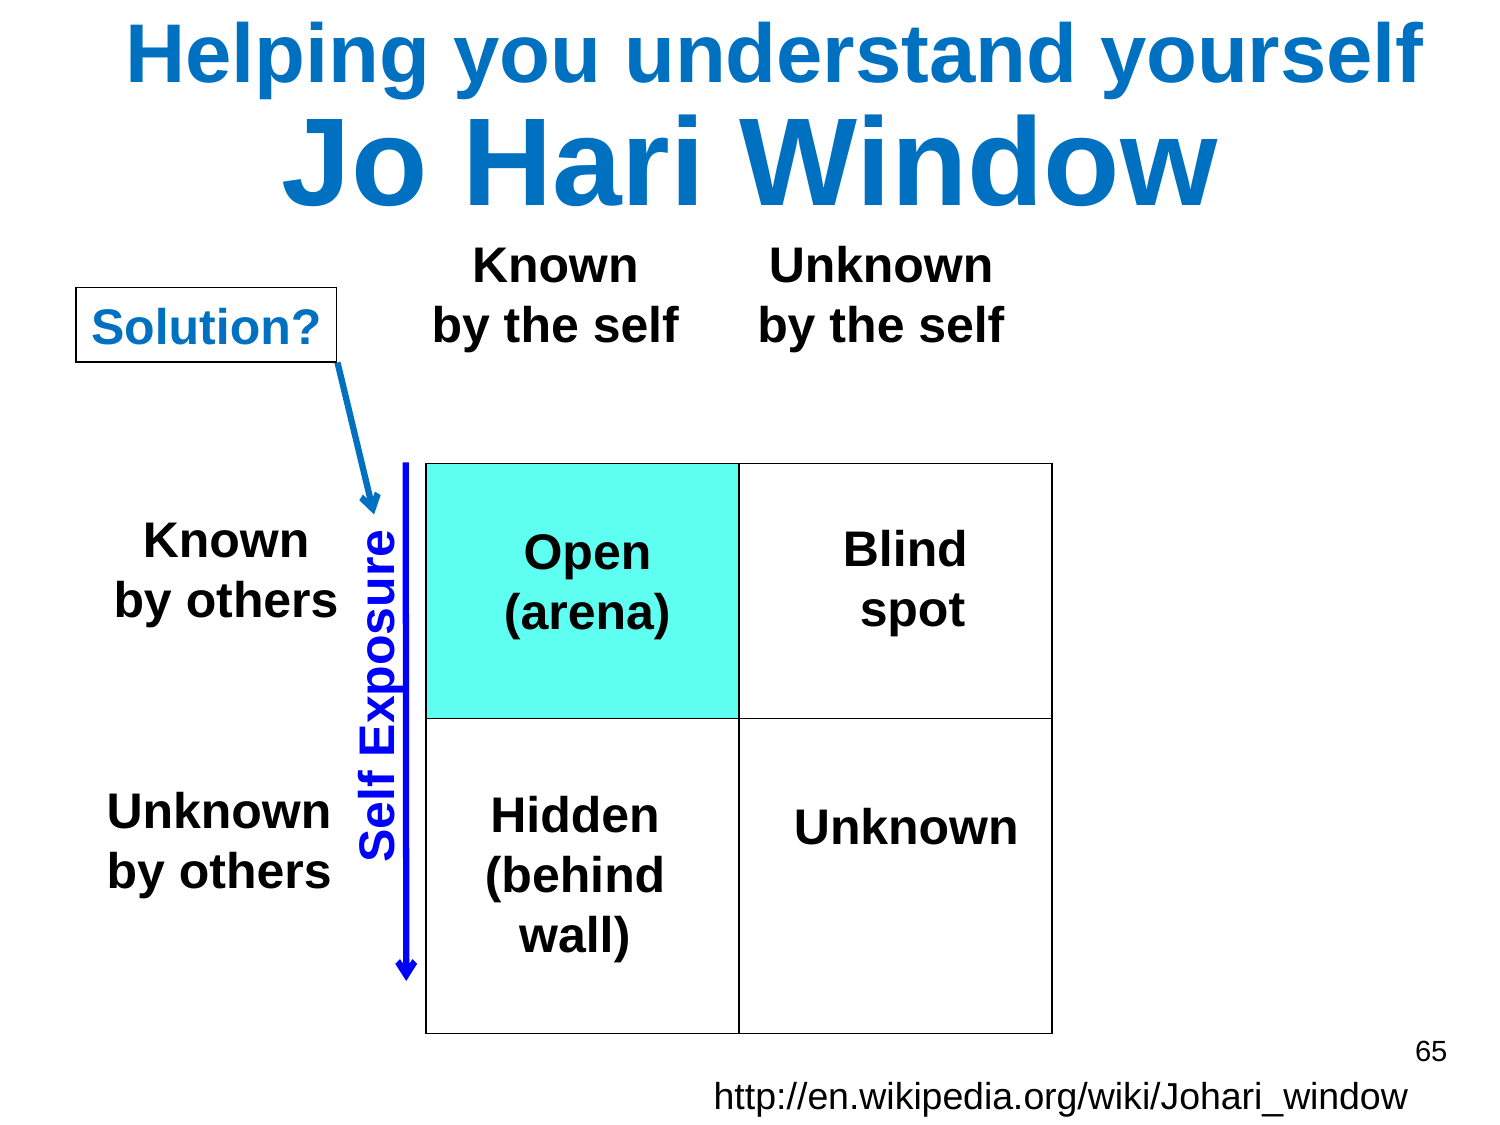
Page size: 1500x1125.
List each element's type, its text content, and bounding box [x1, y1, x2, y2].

text_box Blind spot [825, 509, 1000, 644]
text_box Self Exposure [336, 514, 412, 719]
text_box Self Exposure [336, 731, 412, 878]
text_box Known by others [98, 500, 336, 635]
text_box http://en.wikipedia.org/wiki/Johari_window [698, 1064, 1423, 1124]
text_box Solution? [76, 287, 337, 363]
text_box Unknown by others [91, 770, 347, 906]
table_cell [427, 719, 738, 1033]
text_box Unknown by the self [742, 224, 1020, 360]
slide_number 65 [1399, 1024, 1463, 1104]
title Jo Hari Window [75, 61, 1425, 250]
text_box Hidden (behind wall) [462, 774, 688, 970]
text_box Open (arena) [474, 512, 700, 648]
text_box Unknown [774, 787, 1038, 863]
text_box Known by the self [416, 224, 694, 360]
text_box Helping you understand yourself [99, 0, 1450, 143]
table_header [427, 464, 738, 718]
table_header [740, 464, 1051, 718]
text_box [337, 362, 375, 513]
table_cell [740, 719, 1051, 1033]
